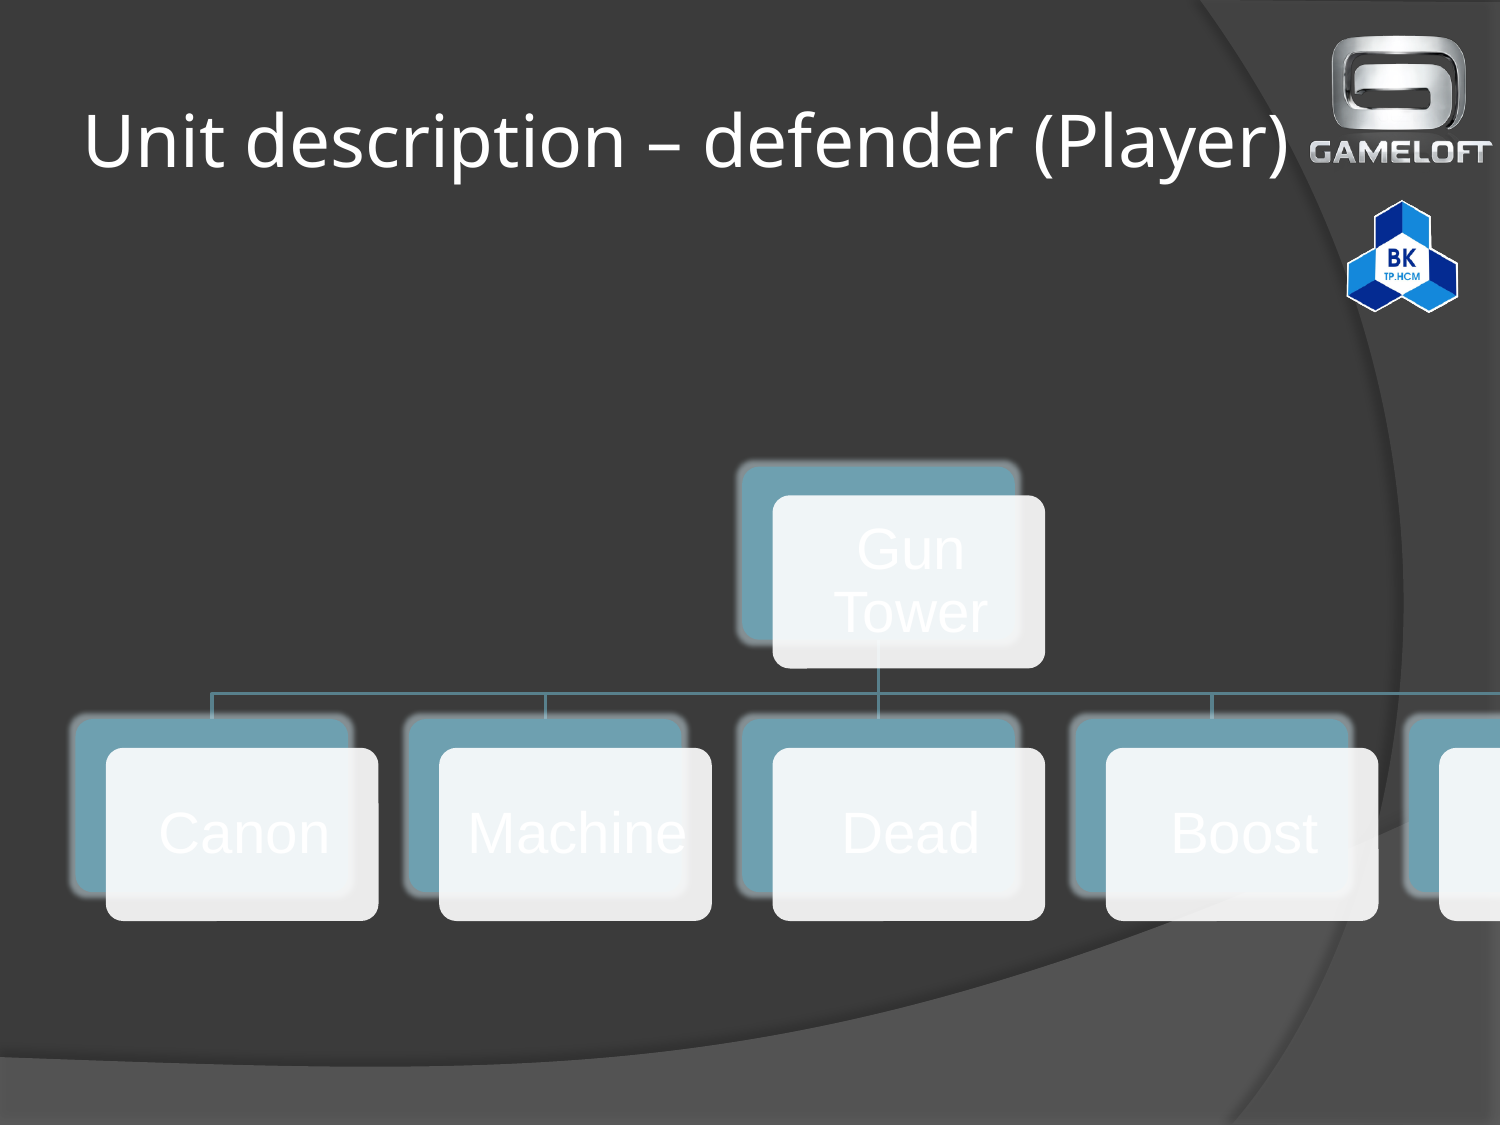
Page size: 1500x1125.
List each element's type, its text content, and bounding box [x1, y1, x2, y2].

picture [1345, 199, 1459, 204]
title Unit description – defender (Player) [75, 45, 1300, 203]
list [74, 212, 1500, 1125]
picture [1303, 24, 1500, 176]
